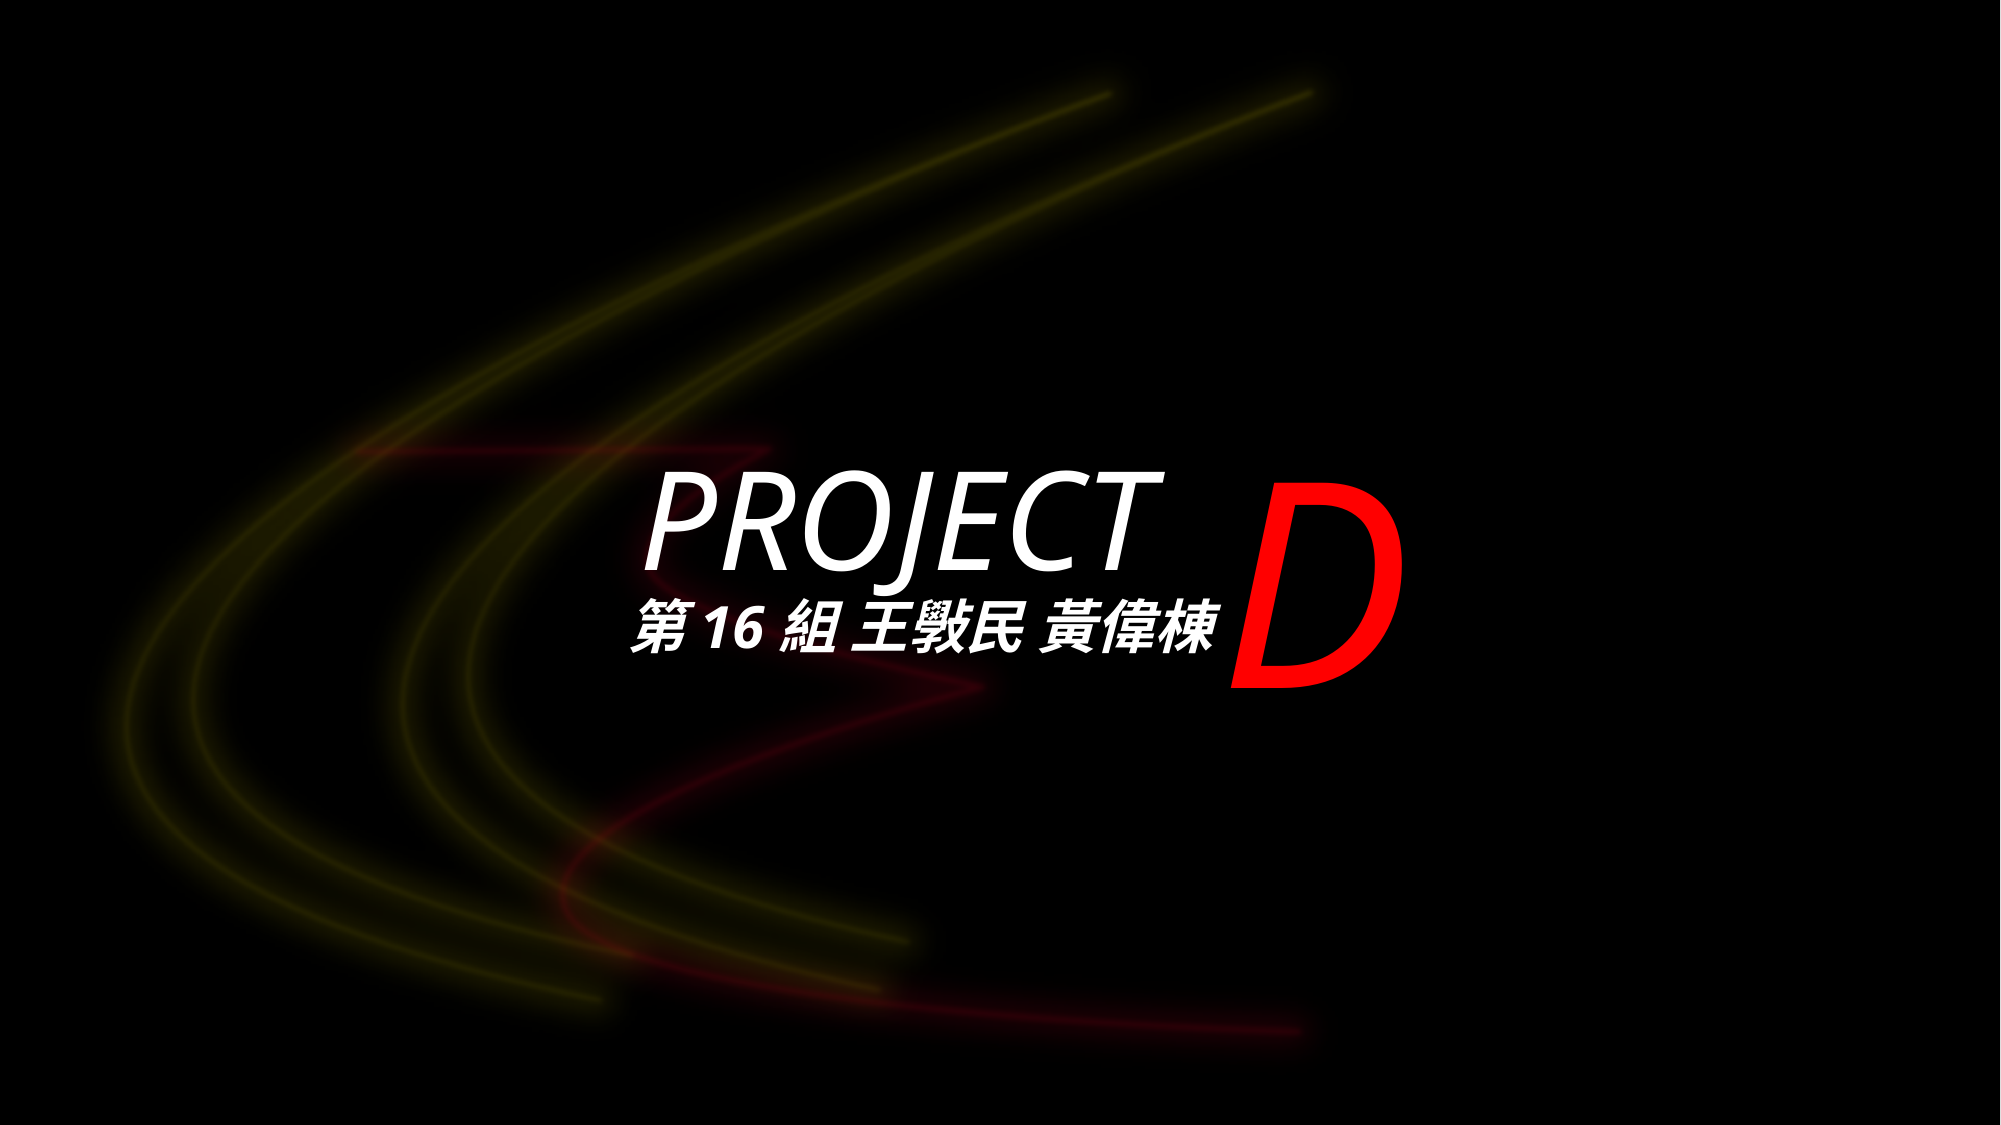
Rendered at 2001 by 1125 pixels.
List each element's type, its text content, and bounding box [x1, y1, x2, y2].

title PROJECT [448, 450, 1204, 608]
picture [0, 0, 2001, 1125]
text_box D [1204, 393, 1504, 754]
subtitle 第16組 王斅民 黃偉棟 [599, 590, 1204, 673]
